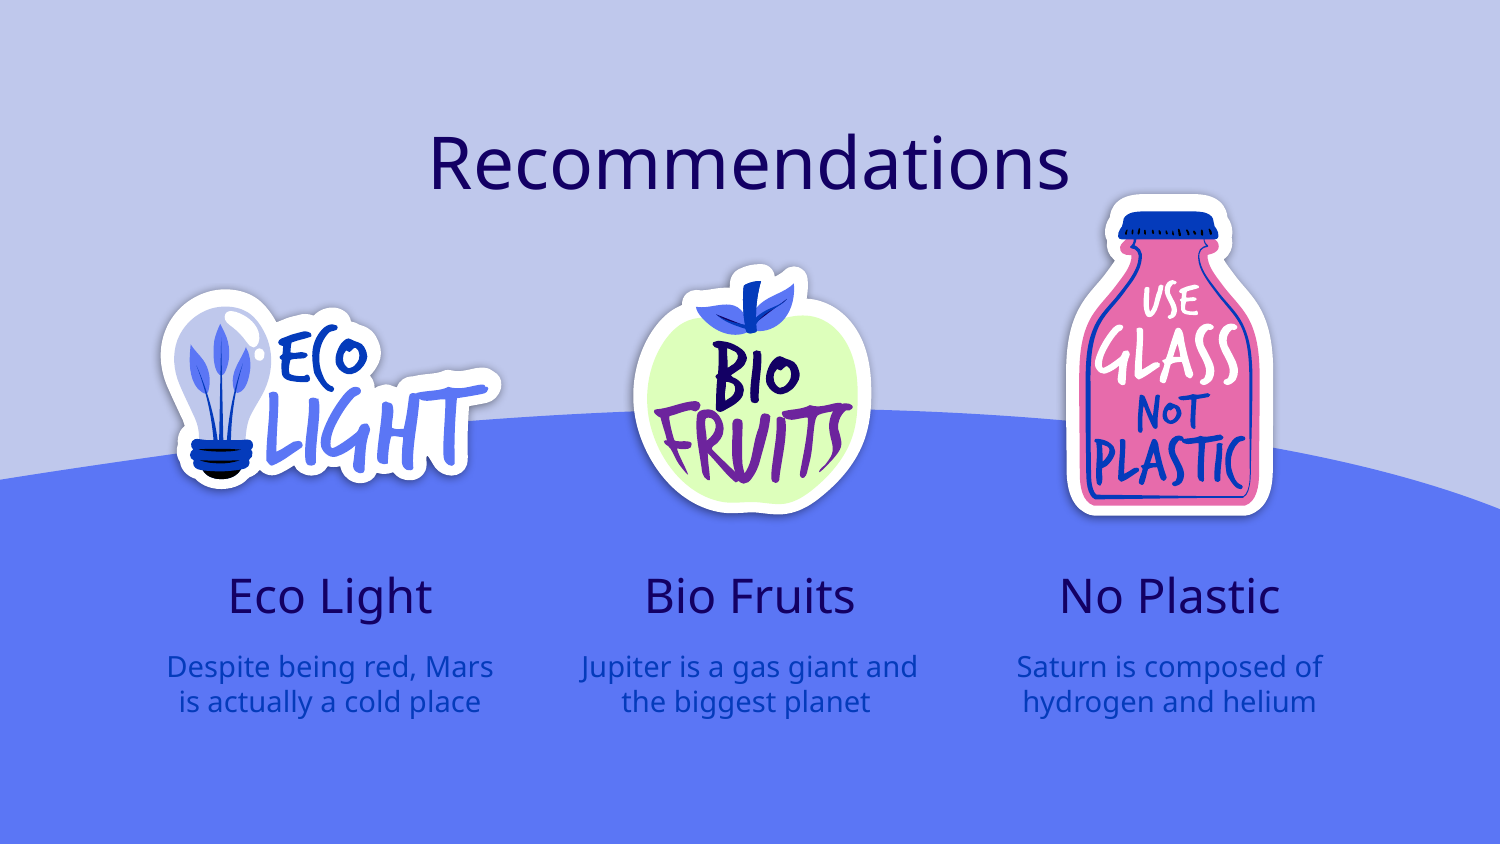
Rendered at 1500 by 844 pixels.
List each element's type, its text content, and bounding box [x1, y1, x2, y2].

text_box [1065, 193, 1274, 516]
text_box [158, 289, 502, 490]
title Eco Light [139, 558, 521, 631]
subtitle Despite being red, Mars is actually a cold place [139, 632, 521, 726]
title Bio Fruits [559, 558, 941, 631]
subtitle Jupiter is a gas giant and the biggest planet [559, 632, 941, 726]
subtitle Saturn is composed of hydrogen and helium [979, 632, 1361, 726]
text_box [628, 263, 872, 515]
title Recommendations [134, 113, 1366, 208]
title No Plastic [979, 558, 1361, 631]
